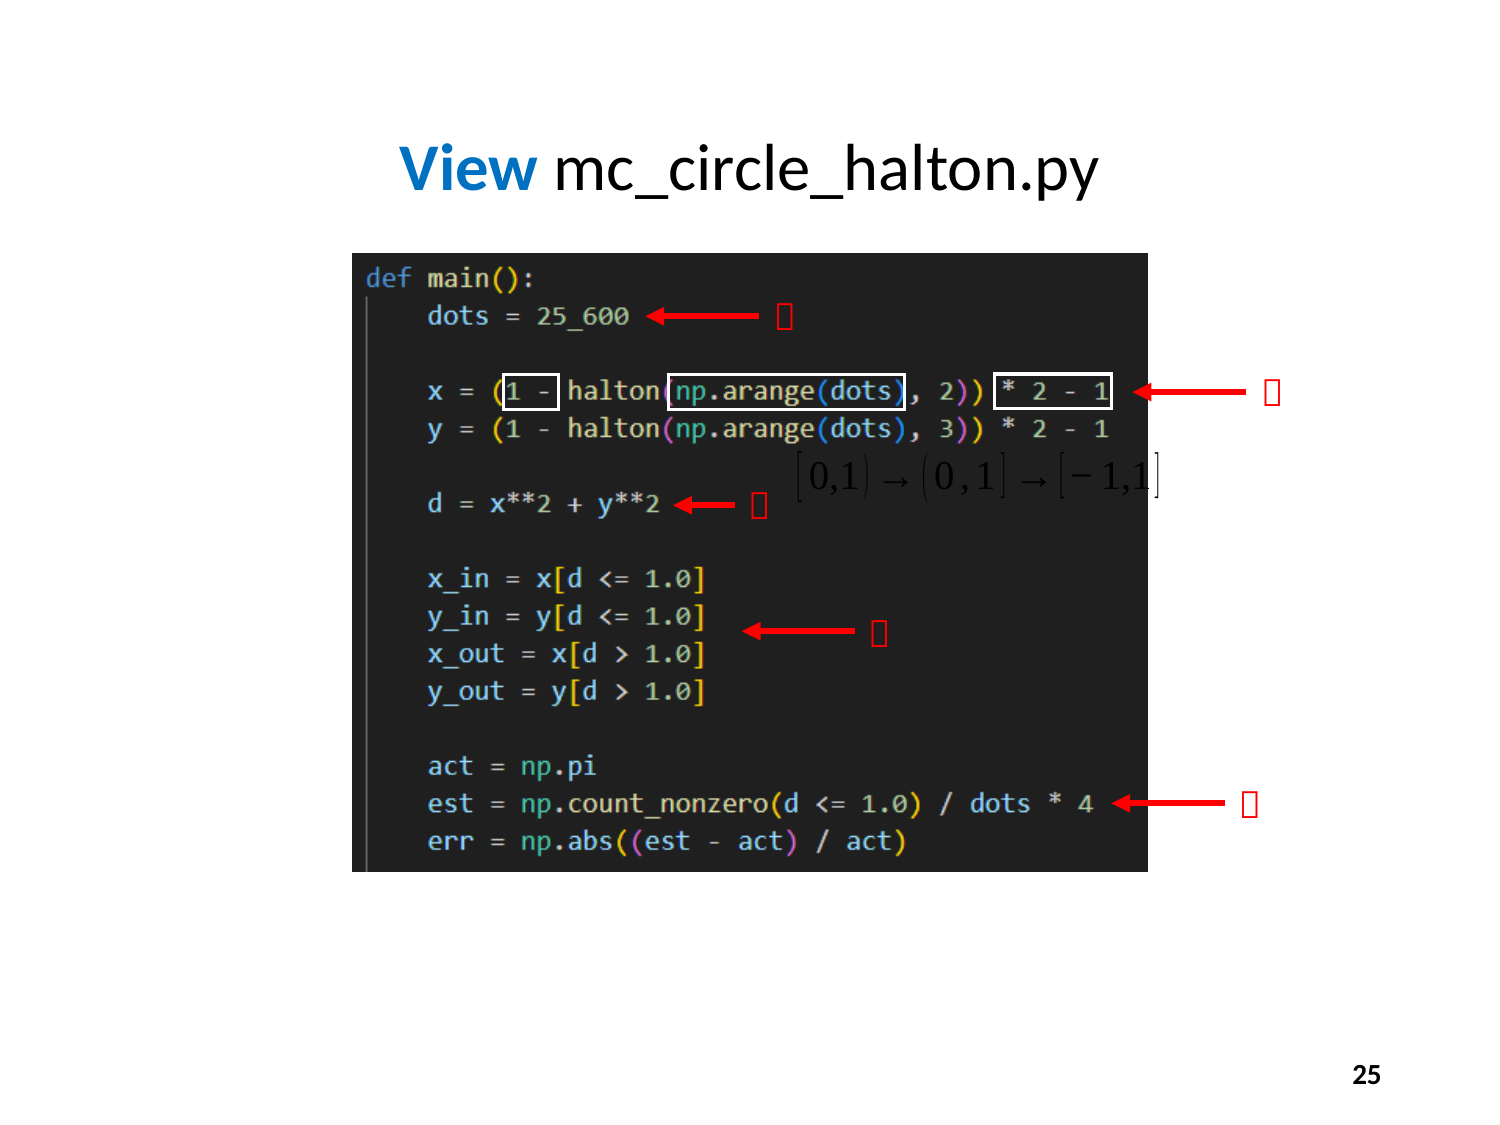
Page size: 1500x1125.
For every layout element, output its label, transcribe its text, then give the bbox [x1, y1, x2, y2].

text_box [1132, 361, 1310, 423]
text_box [741, 602, 917, 664]
title View mc_circle_halton.py [103, 59, 1397, 278]
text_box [673, 474, 797, 536]
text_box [1111, 773, 1287, 835]
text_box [645, 285, 822, 347]
picture [352, 253, 1148, 872]
slide_number 25 [1059, 1042, 1397, 1103]
